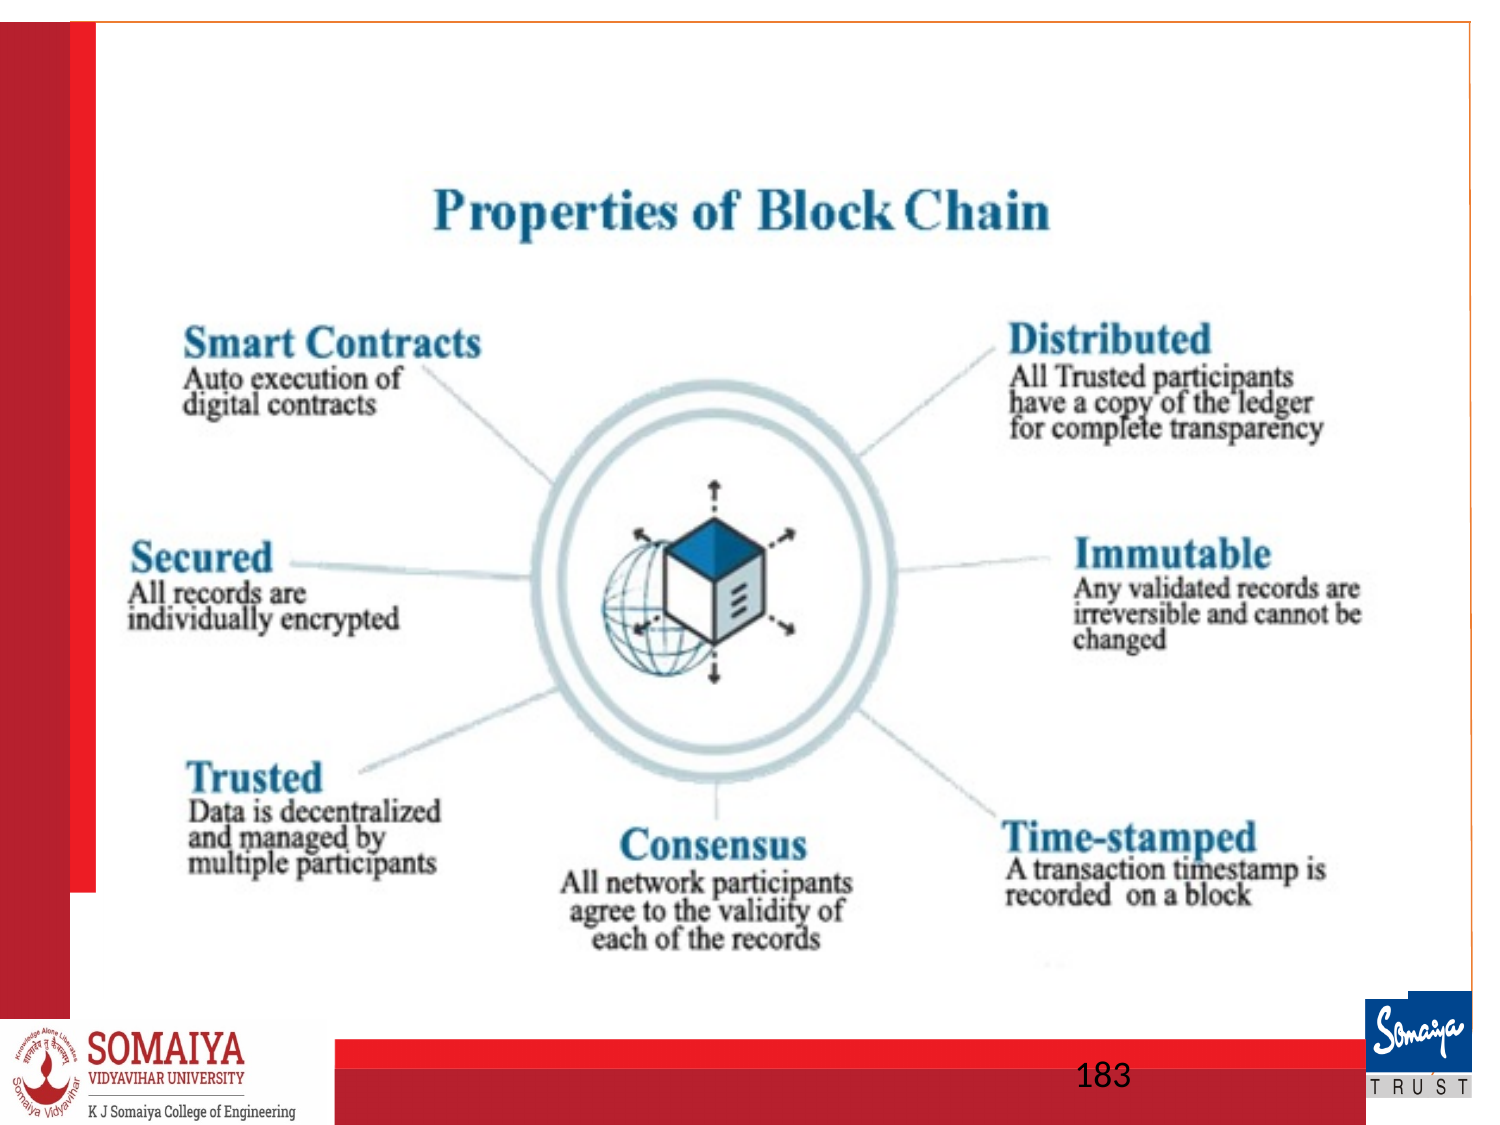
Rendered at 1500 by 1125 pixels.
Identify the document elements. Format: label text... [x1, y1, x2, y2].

picture [335, 1040, 1365, 1125]
picture [101, 171, 1472, 1098]
picture [0, 22, 327, 1125]
slide_number 183 [1059, 1042, 1397, 1103]
